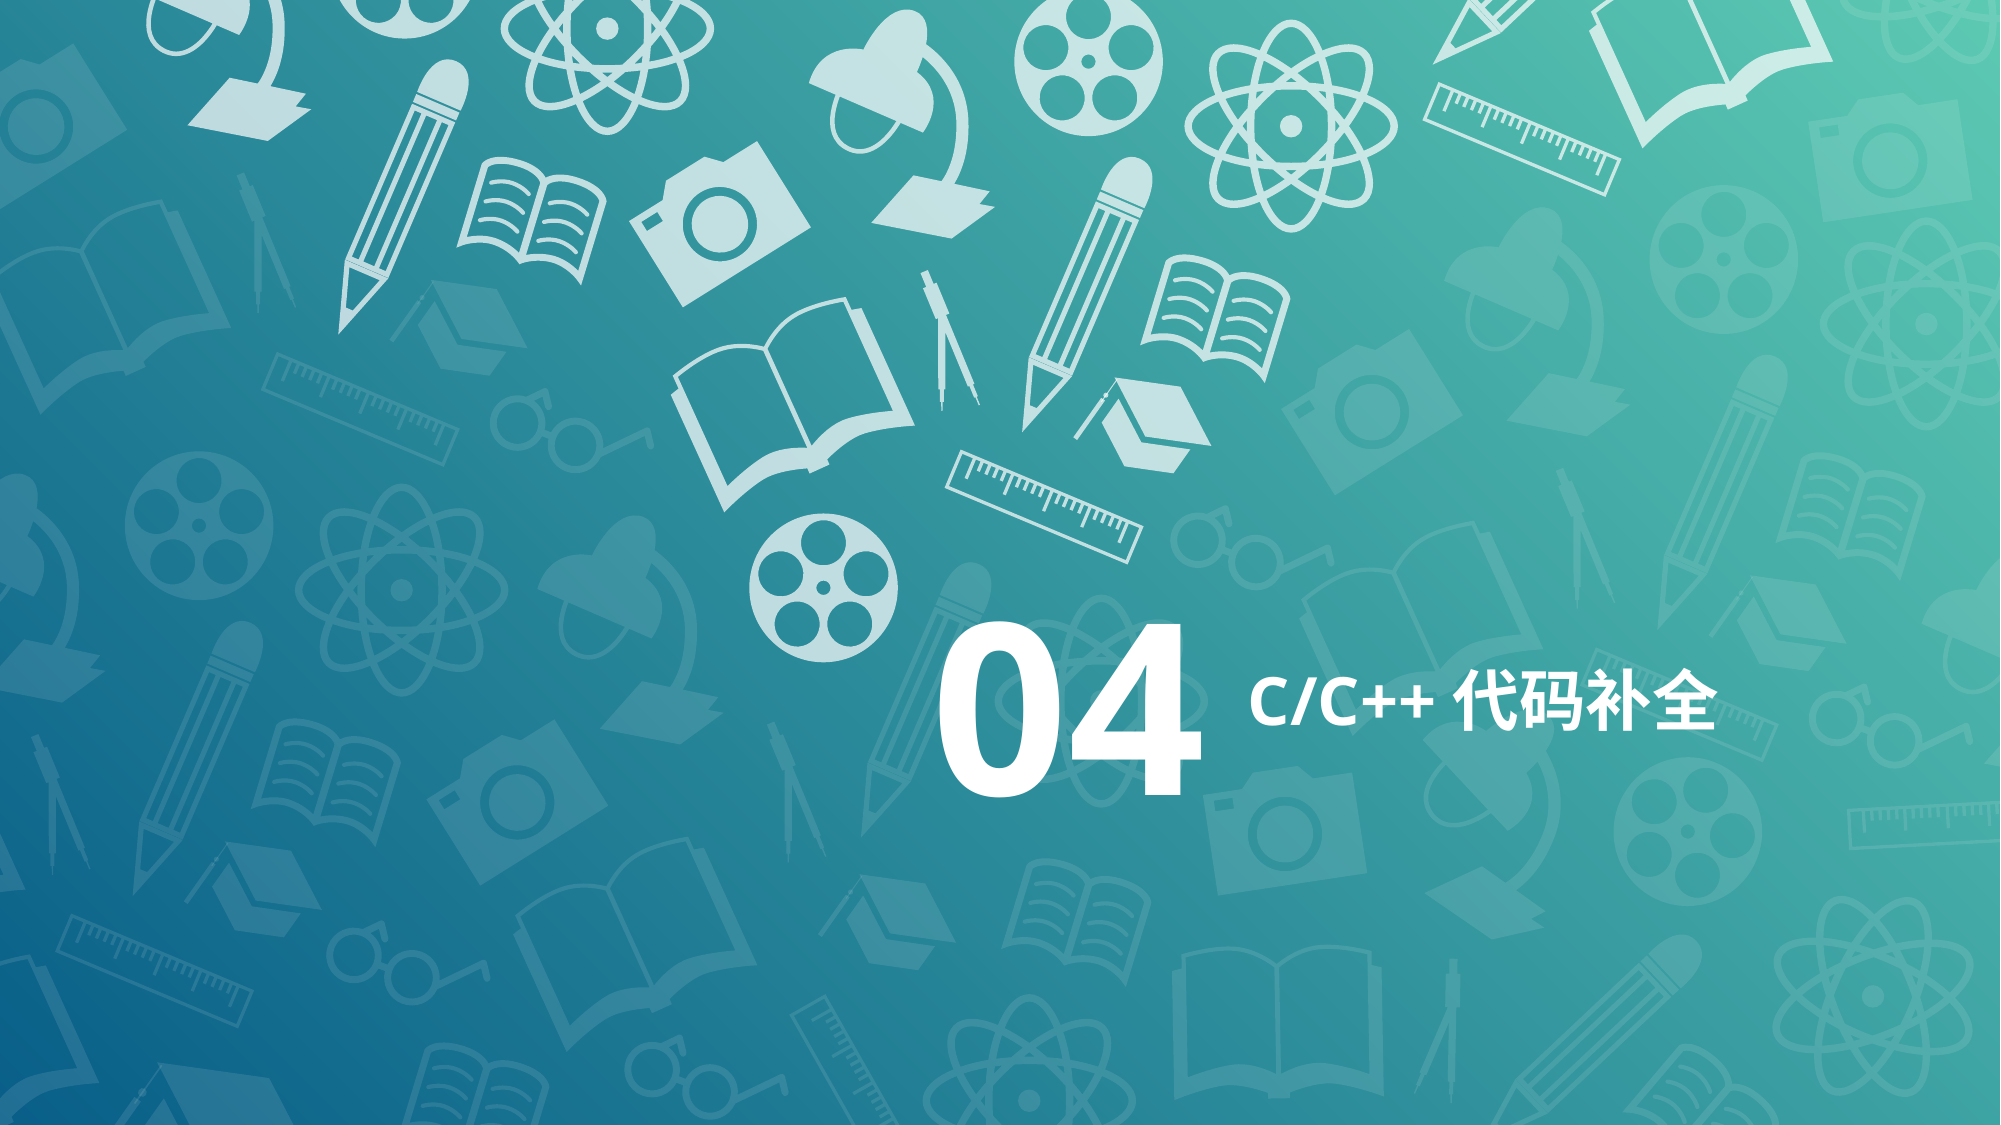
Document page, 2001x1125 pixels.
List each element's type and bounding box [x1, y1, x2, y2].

text_box [917, 546, 1813, 852]
